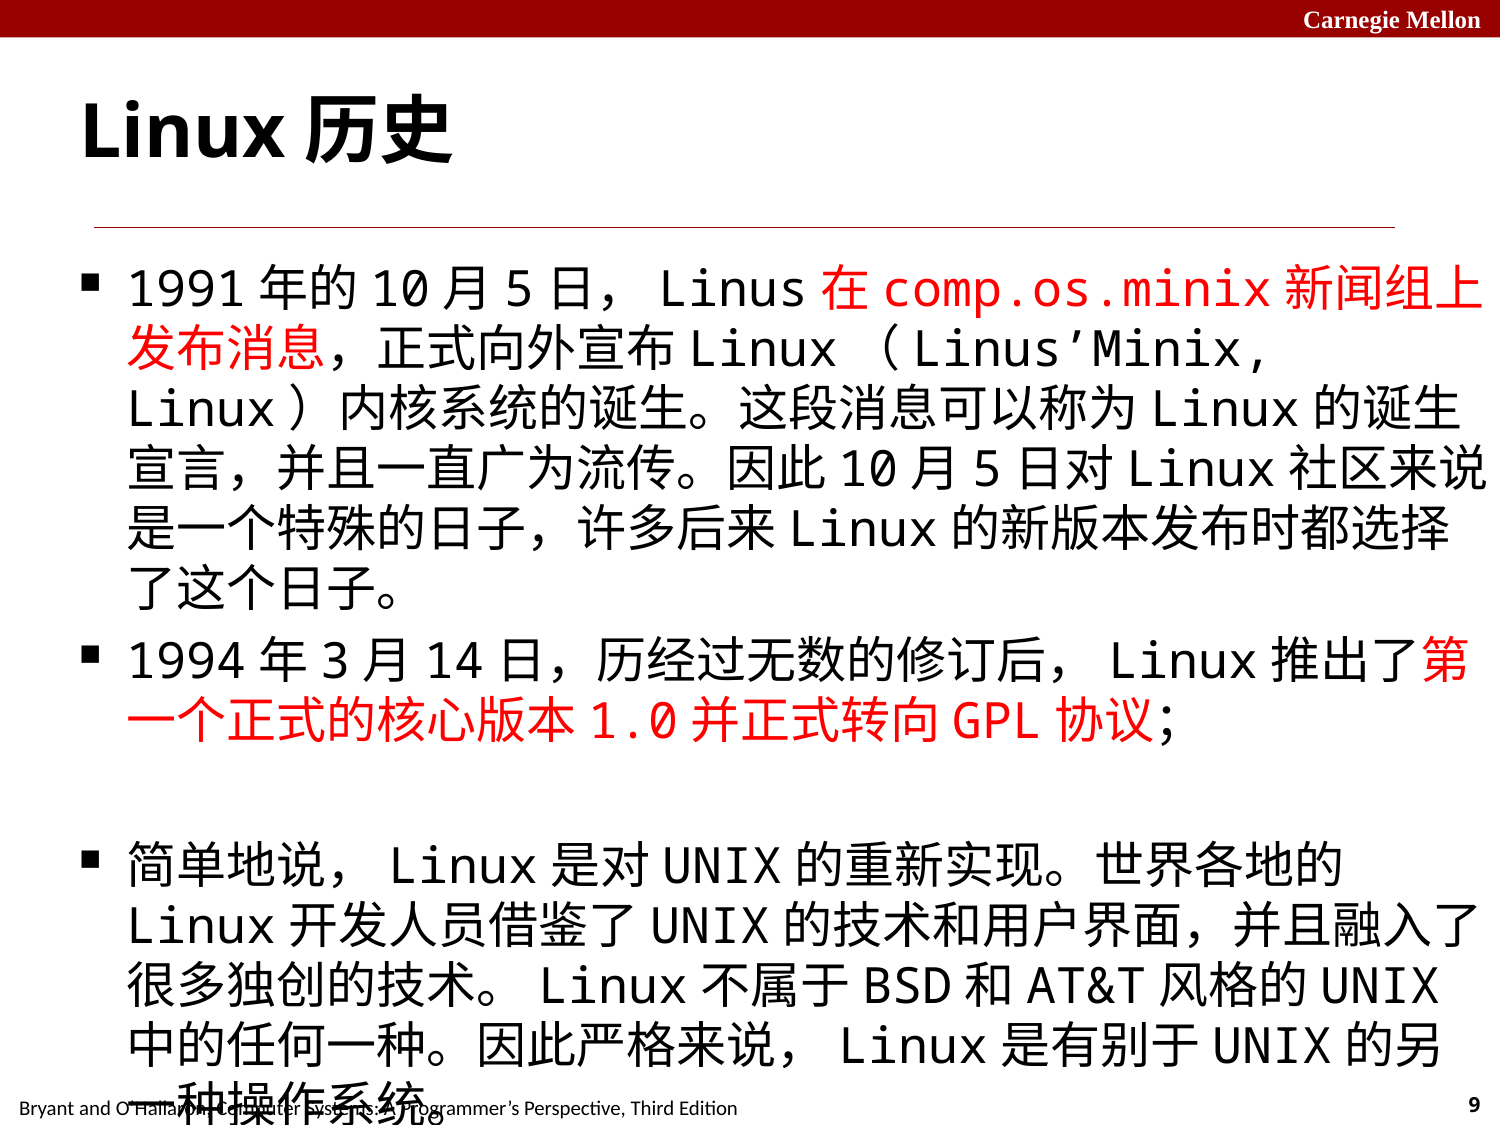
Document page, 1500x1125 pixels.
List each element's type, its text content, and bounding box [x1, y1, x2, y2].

list 1991年的10月5日，Linus在comp.os.minix新闻组上发布消息，正式向外宣布Linux（Linus’Minix, Linux）内核系统的诞生。这段消息可以称为Linux的诞生宣言，并且一直广为流传。因此10月5日对Linux社区来说是一个特殊的日子，许多后来Linux的新版本发布时都选择了这个日子。 1994年3月14日，历经过无数的修订后，Linux推出了第一个正式的核心版本1.0并正式转向GPL协议； 简单地说，Linux是对UNIX的重新实现。世界各地的Linux开发人员借鉴了UNIX的技术和用户界面，并且融入了很多独创的技术。Linux不属于BSD和AT&T风格的UNIX中的任何一种。因此严格来说，Linux是有别于UNIX的另一种操作系统。 [72, 249, 1499, 758]
title Linux历史 [72, 37, 1449, 217]
